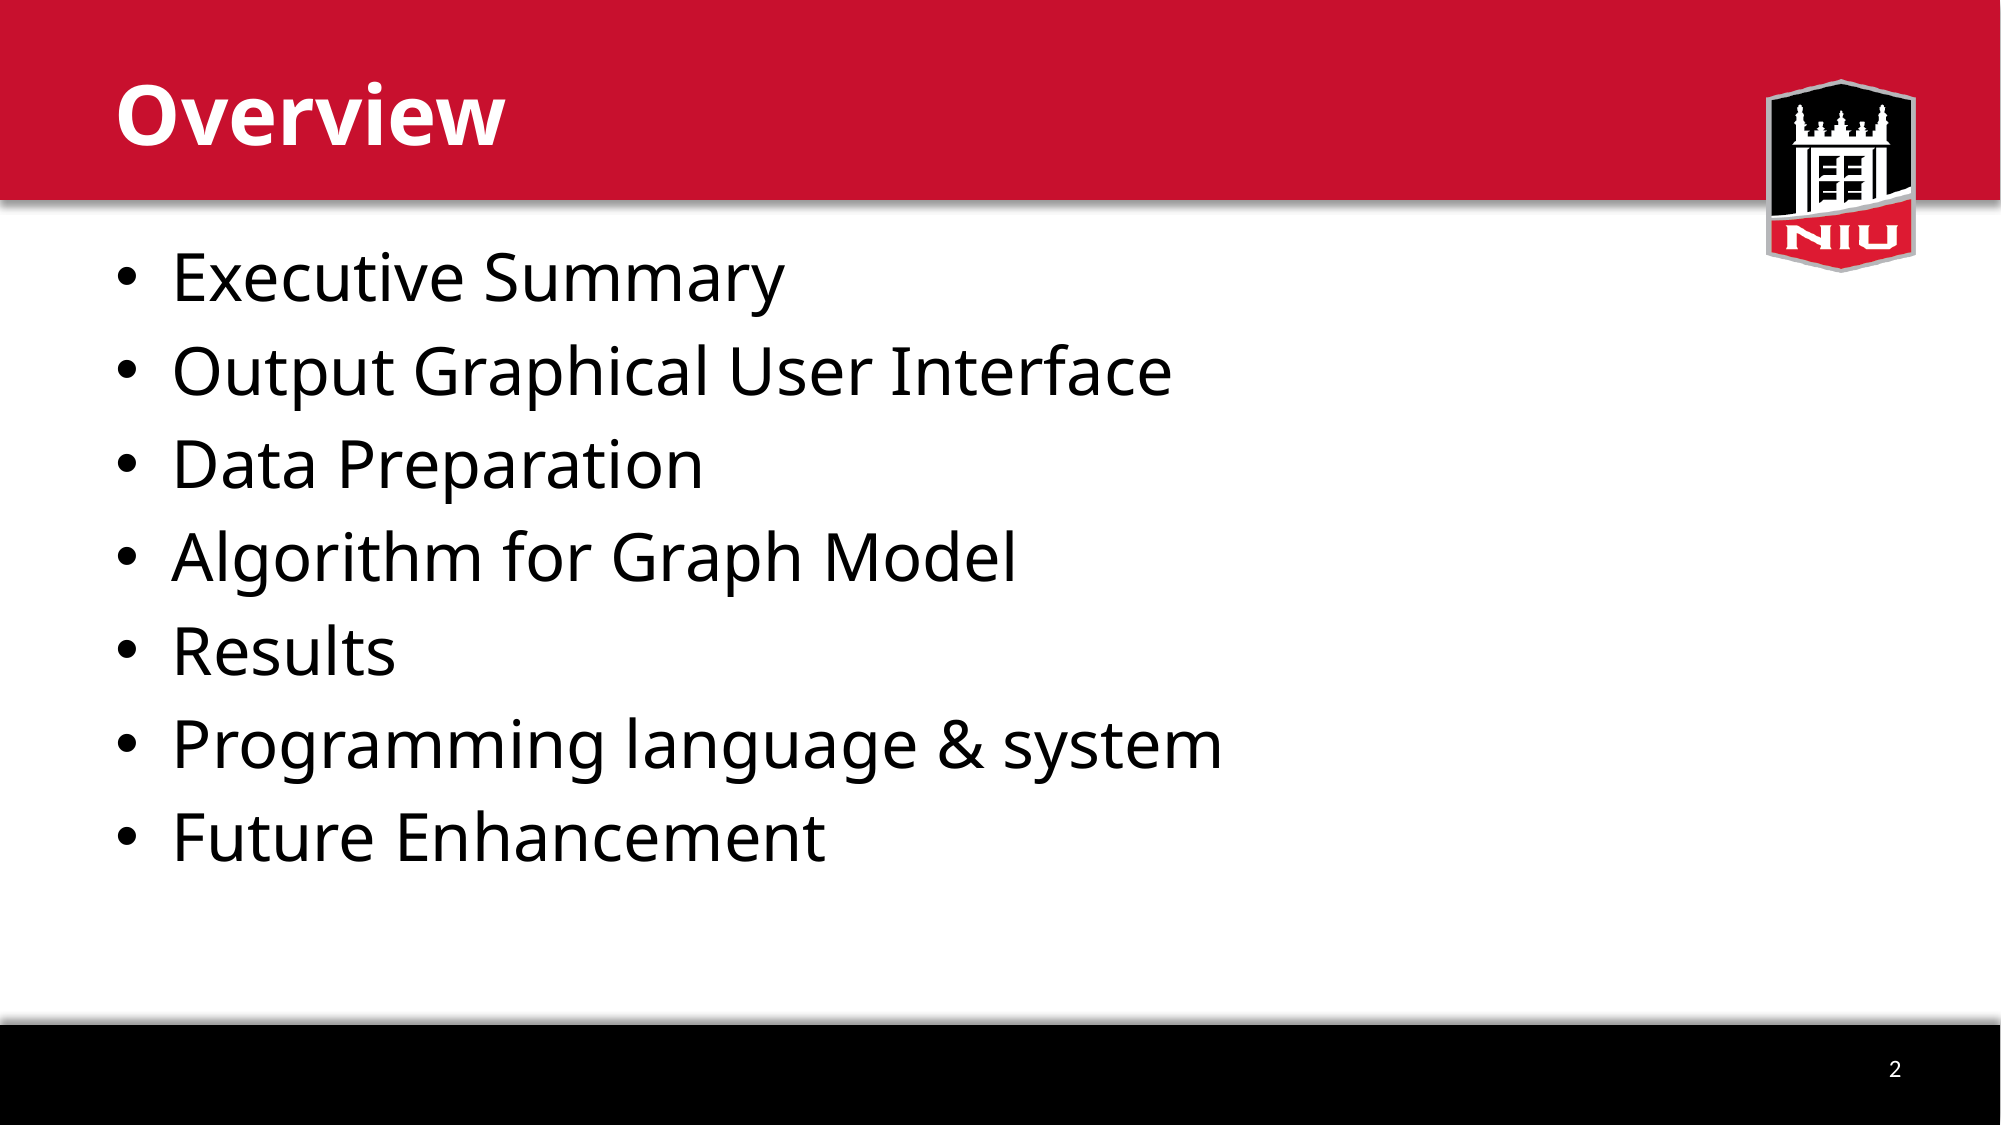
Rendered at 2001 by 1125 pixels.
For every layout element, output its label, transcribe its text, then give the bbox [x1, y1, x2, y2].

list Executive Summary Output Graphical User Interface Data Preparation Algorithm for Graph Model Results Programming language & system Future Enhancement [100, 227, 1432, 991]
title Overview [99, 24, 1750, 200]
slide_number 2 [1616, 1037, 1917, 1097]
picture [1766, 79, 1916, 273]
